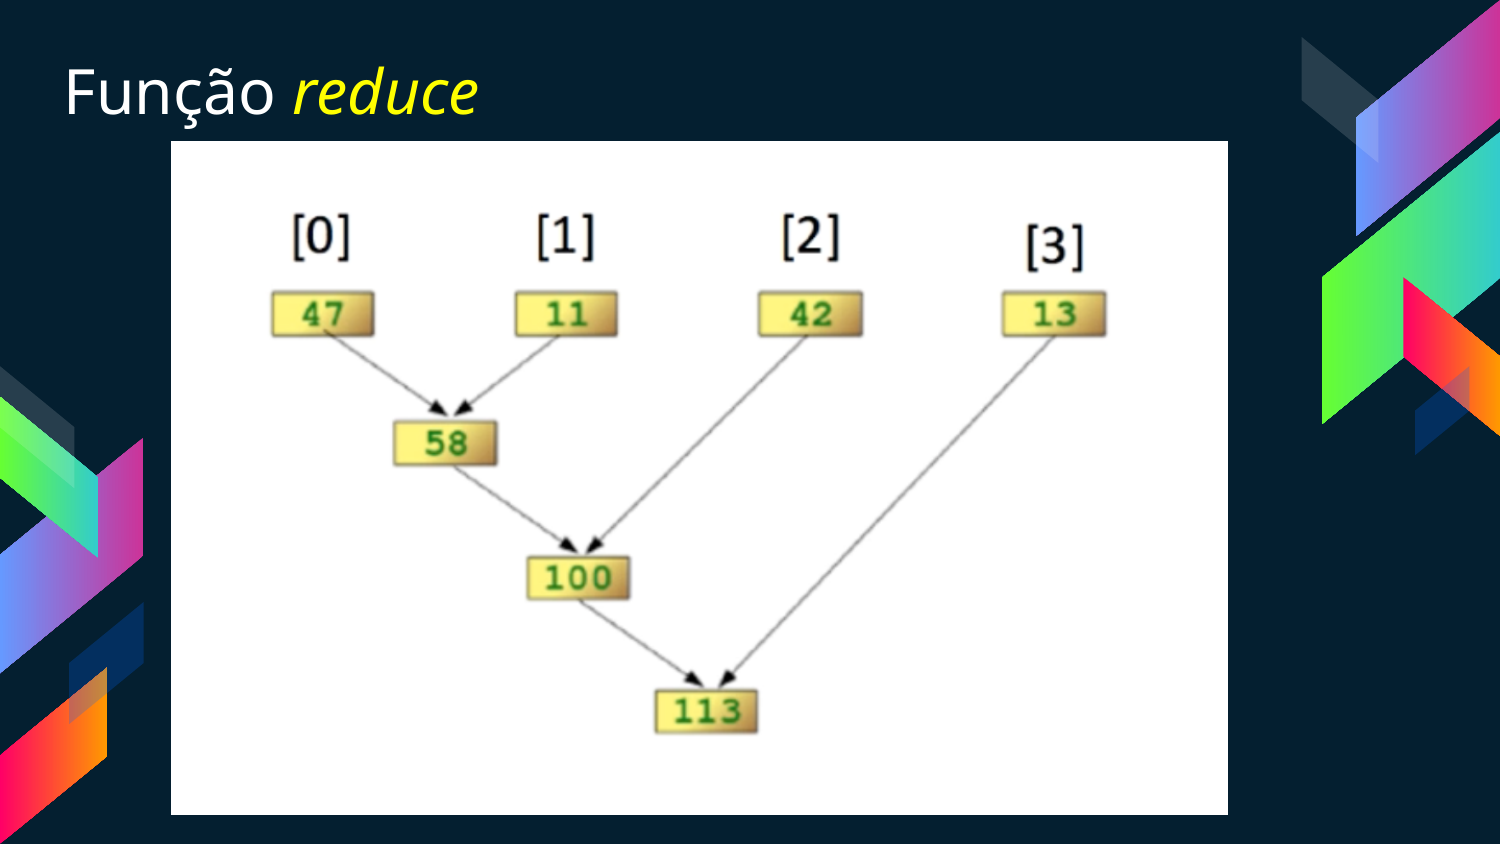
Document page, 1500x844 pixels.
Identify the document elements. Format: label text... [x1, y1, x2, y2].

picture [171, 141, 1229, 816]
text_box Função reduce [48, 37, 1029, 142]
